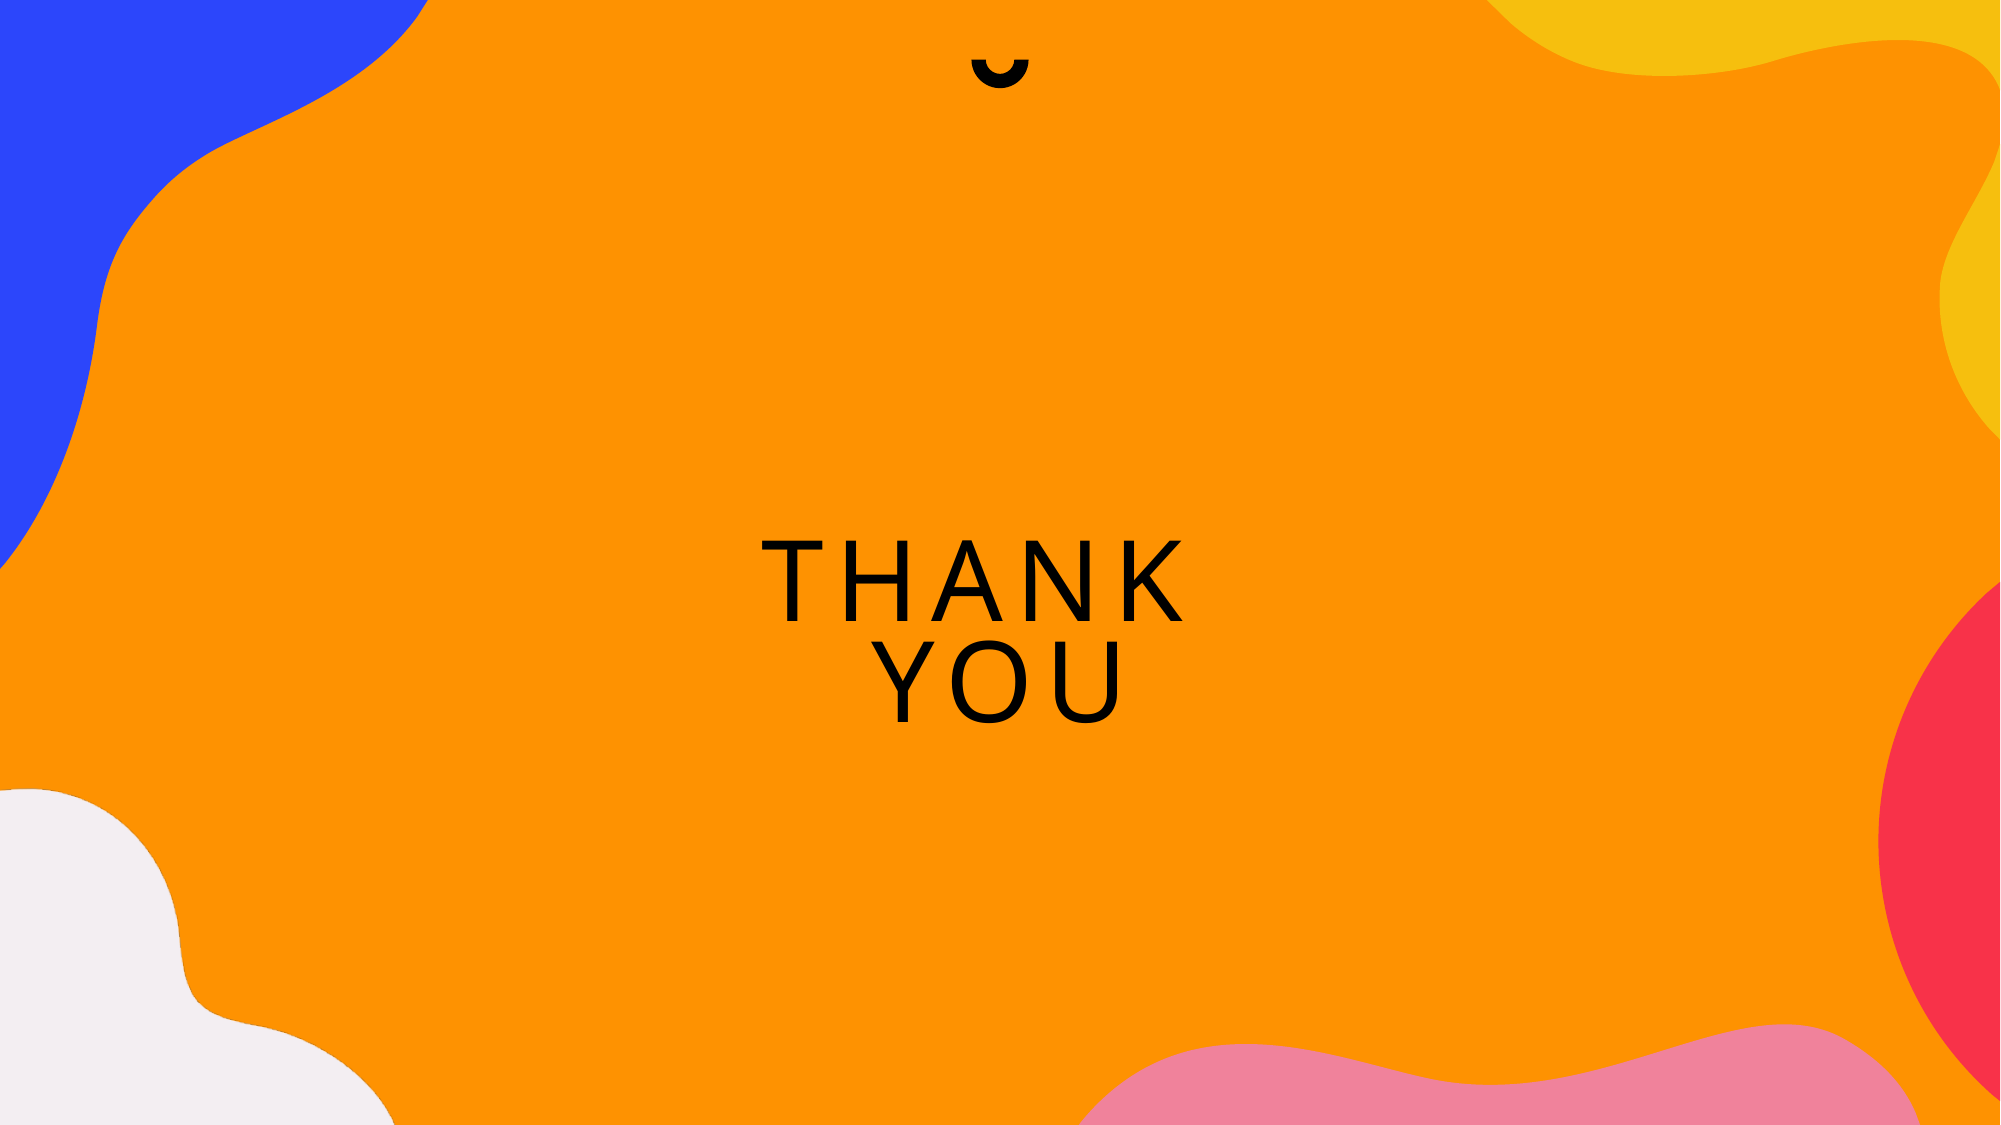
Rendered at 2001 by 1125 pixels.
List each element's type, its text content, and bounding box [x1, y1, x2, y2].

title Thank you [150, 149, 1850, 750]
picture [0, 647, 467, 1125]
